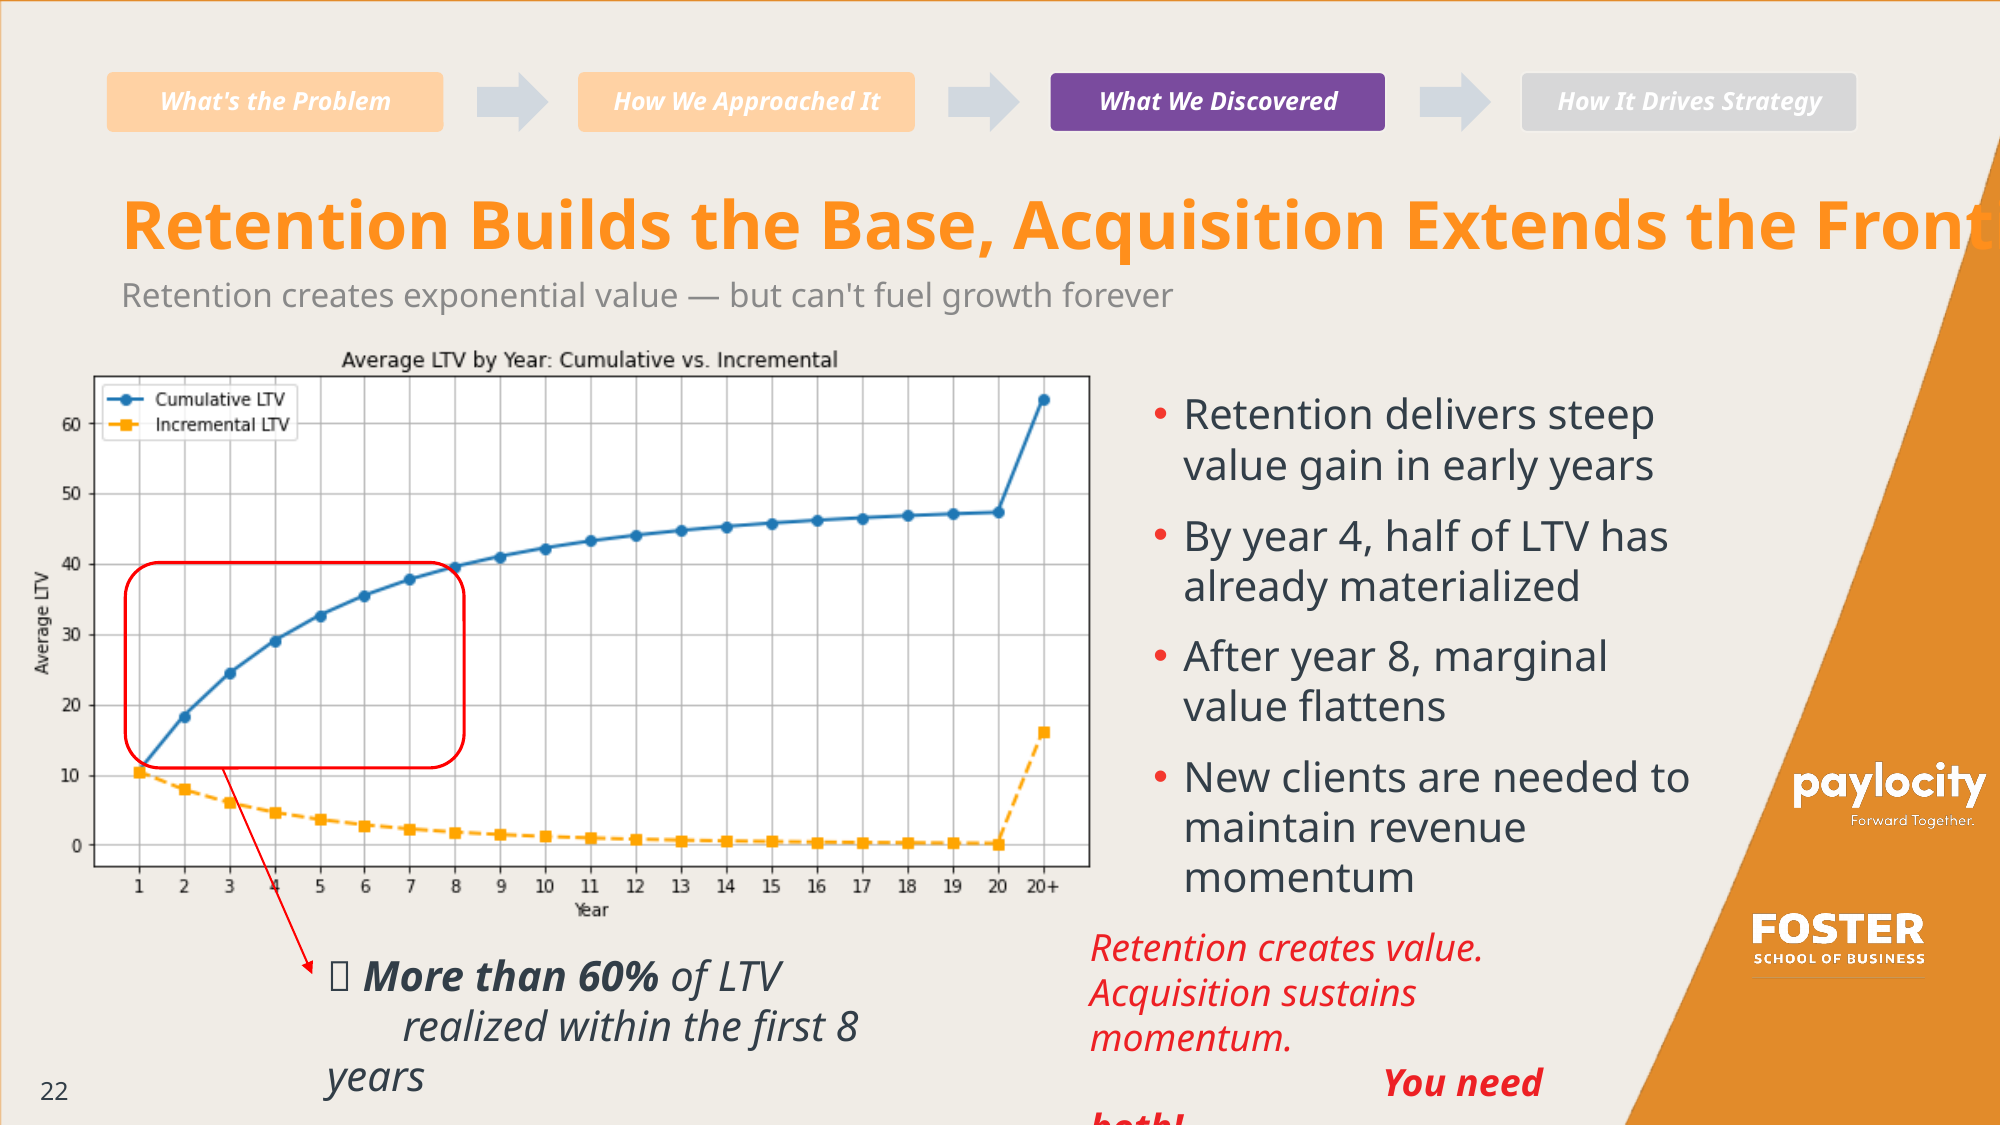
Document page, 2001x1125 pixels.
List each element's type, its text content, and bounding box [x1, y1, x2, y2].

picture [3, 2, 2000, 1125]
text_box Retention creates exponential value — but can't fuel growth forever [106, 266, 1635, 327]
text_box 💡 More than 60% of LTV realized within the first 8 years [312, 942, 943, 1068]
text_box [222, 767, 313, 975]
text_box 22 [25, 1067, 140, 1113]
text_box Retention creates value. Acquisition sustains momentum. You need both! [1075, 916, 1611, 1125]
list Retention Builds the Base, Acquisition Extends the Frontier [106, 179, 2000, 271]
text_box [105, 72, 1859, 132]
text_box Retention delivers steep value gain in early years By year 4, half of LTV has already materialized After year 8, marginal value flattens New clients are needed to maintain revenue momentum [1138, 380, 1728, 889]
